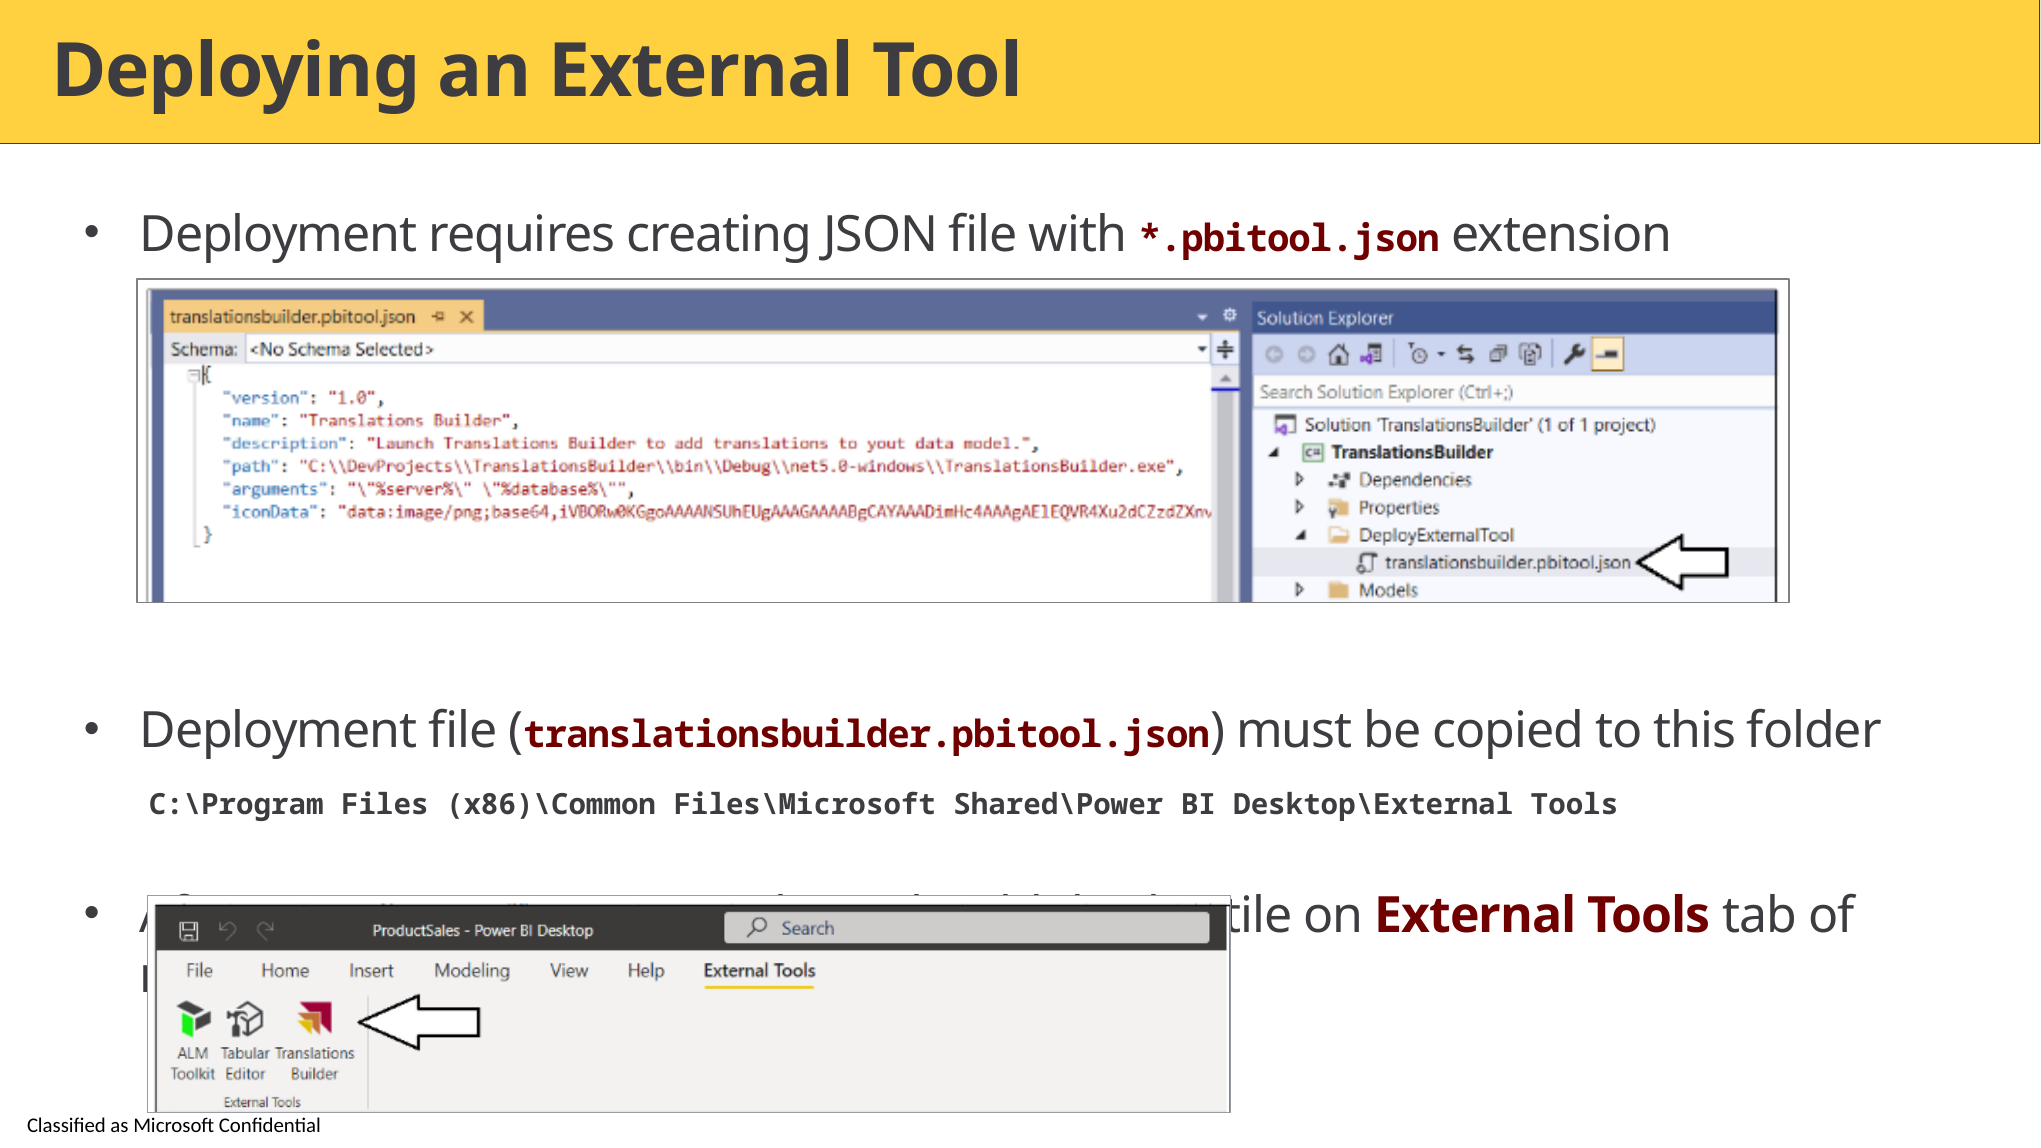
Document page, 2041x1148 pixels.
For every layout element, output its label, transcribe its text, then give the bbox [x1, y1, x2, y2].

list Deployment requires creating JSON file with *.pbitool.json extension Deployment file (translationsbuilder.pbitool.json) must be copied to this folder C:\Program Files (x86)\Common Files\Microsoft Shared\Power BI Desktop\External Tools After a restart, Power BI Desktop should display tile on External Tools tab of ribbon [83, 201, 1988, 944]
picture [147, 894, 1231, 1113]
picture [137, 279, 1789, 602]
title Deploying an External Tool [51, 31, 1988, 113]
